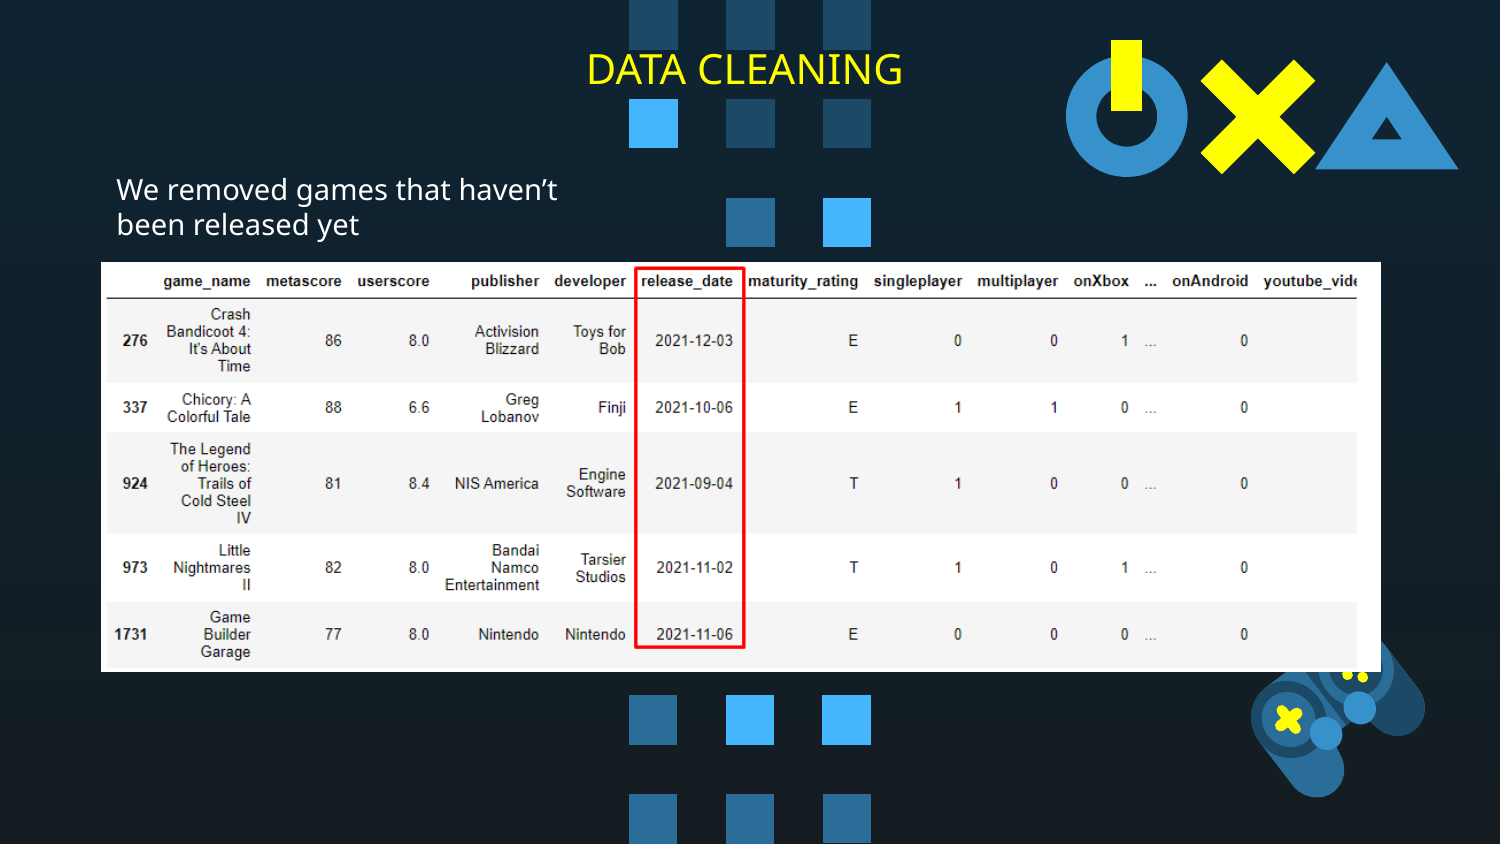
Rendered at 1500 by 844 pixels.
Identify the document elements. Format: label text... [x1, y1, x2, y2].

text_box [1065, 57, 1188, 177]
picture [101, 262, 1381, 673]
subtitle We removed games that haven’t been released yet [101, 156, 584, 248]
text_box [1200, 59, 1316, 175]
text_box [1314, 62, 1459, 170]
text_box [1111, 40, 1143, 112]
title DATA CLEANING [413, 27, 1069, 84]
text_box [1241, 605, 1401, 780]
